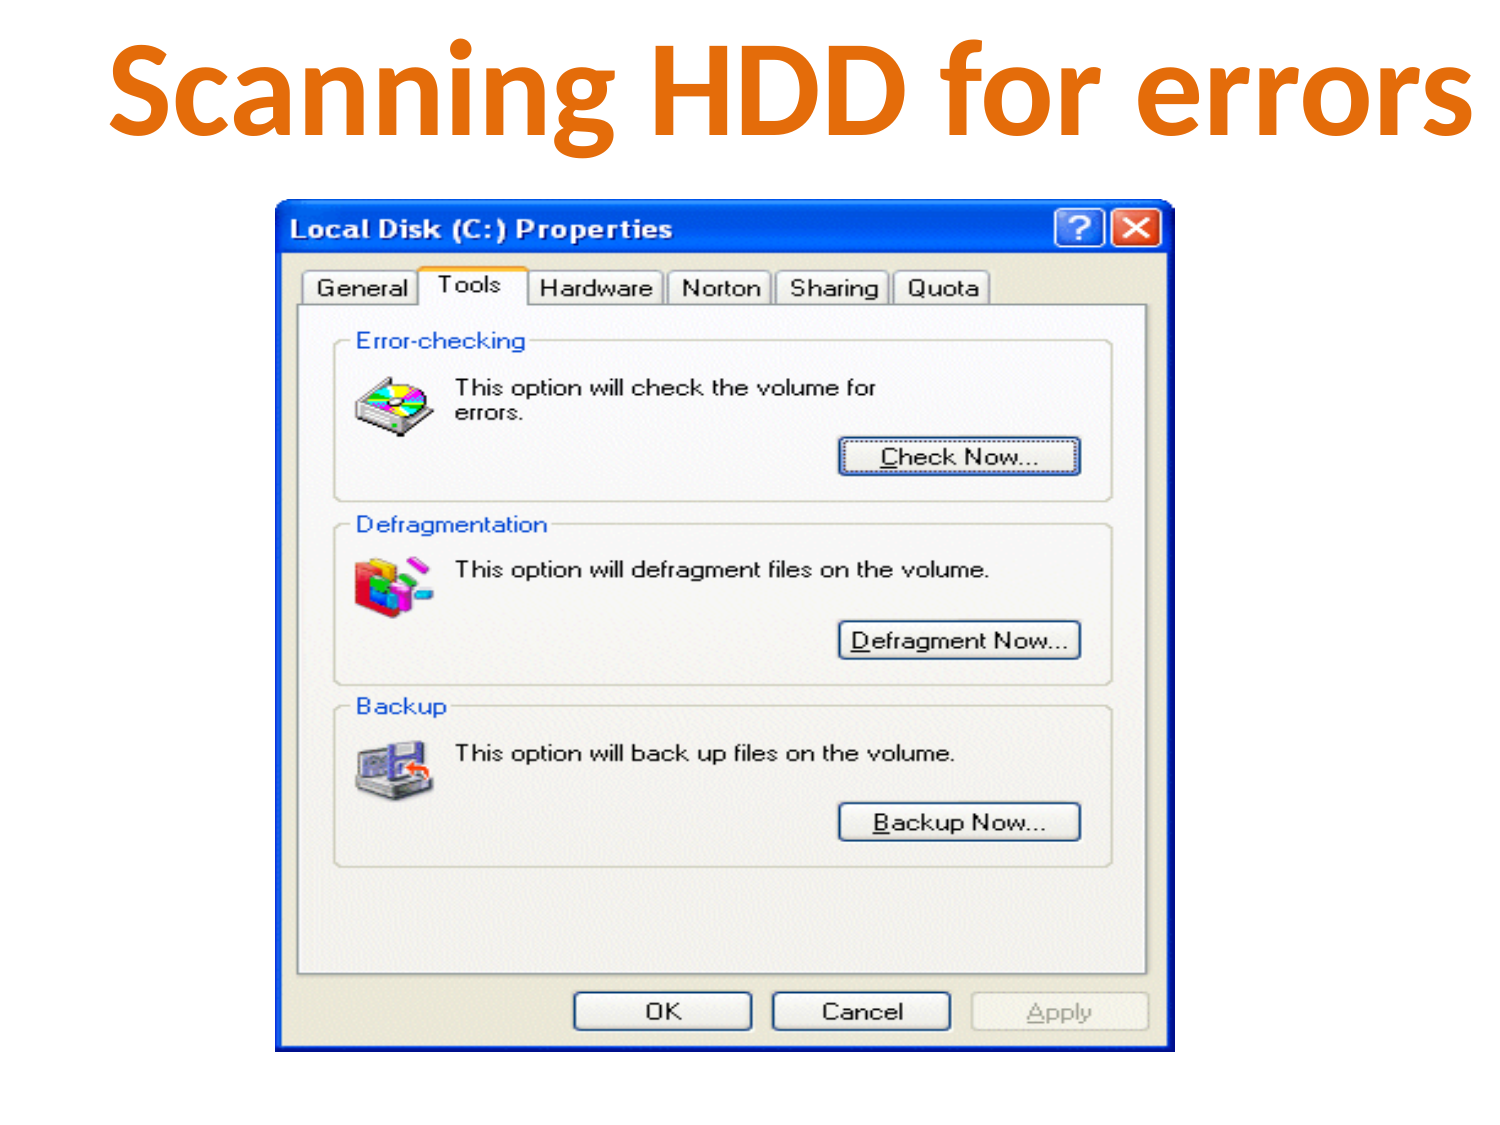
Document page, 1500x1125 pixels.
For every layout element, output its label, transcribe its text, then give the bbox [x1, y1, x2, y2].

picture [274, 199, 1176, 1052]
title Scanning HDD for errors [0, 24, 1500, 175]
